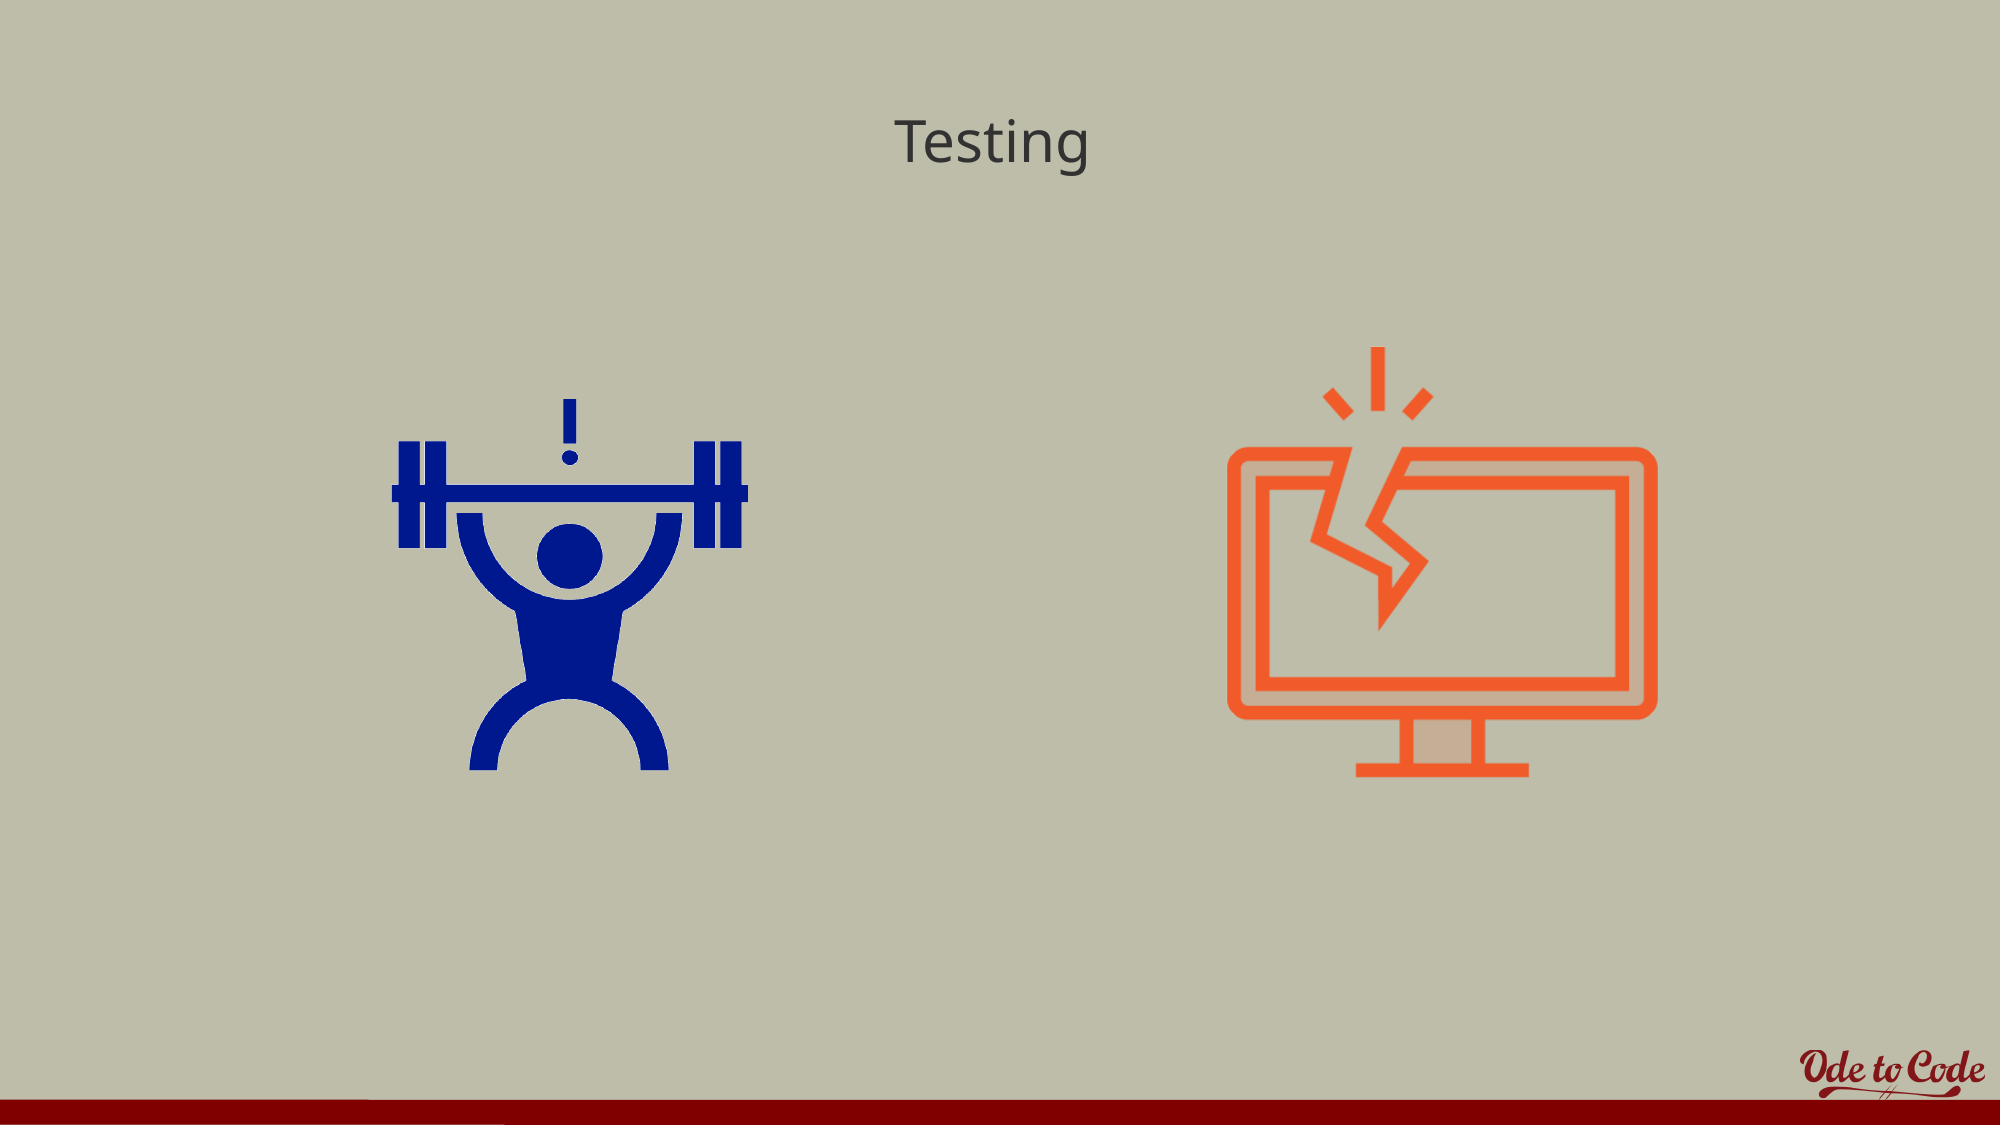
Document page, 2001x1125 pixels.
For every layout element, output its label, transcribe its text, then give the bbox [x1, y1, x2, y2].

picture [1800, 1050, 1985, 1100]
title Testing [115, 96, 1885, 169]
picture [1219, 339, 1667, 787]
picture [383, 398, 756, 771]
